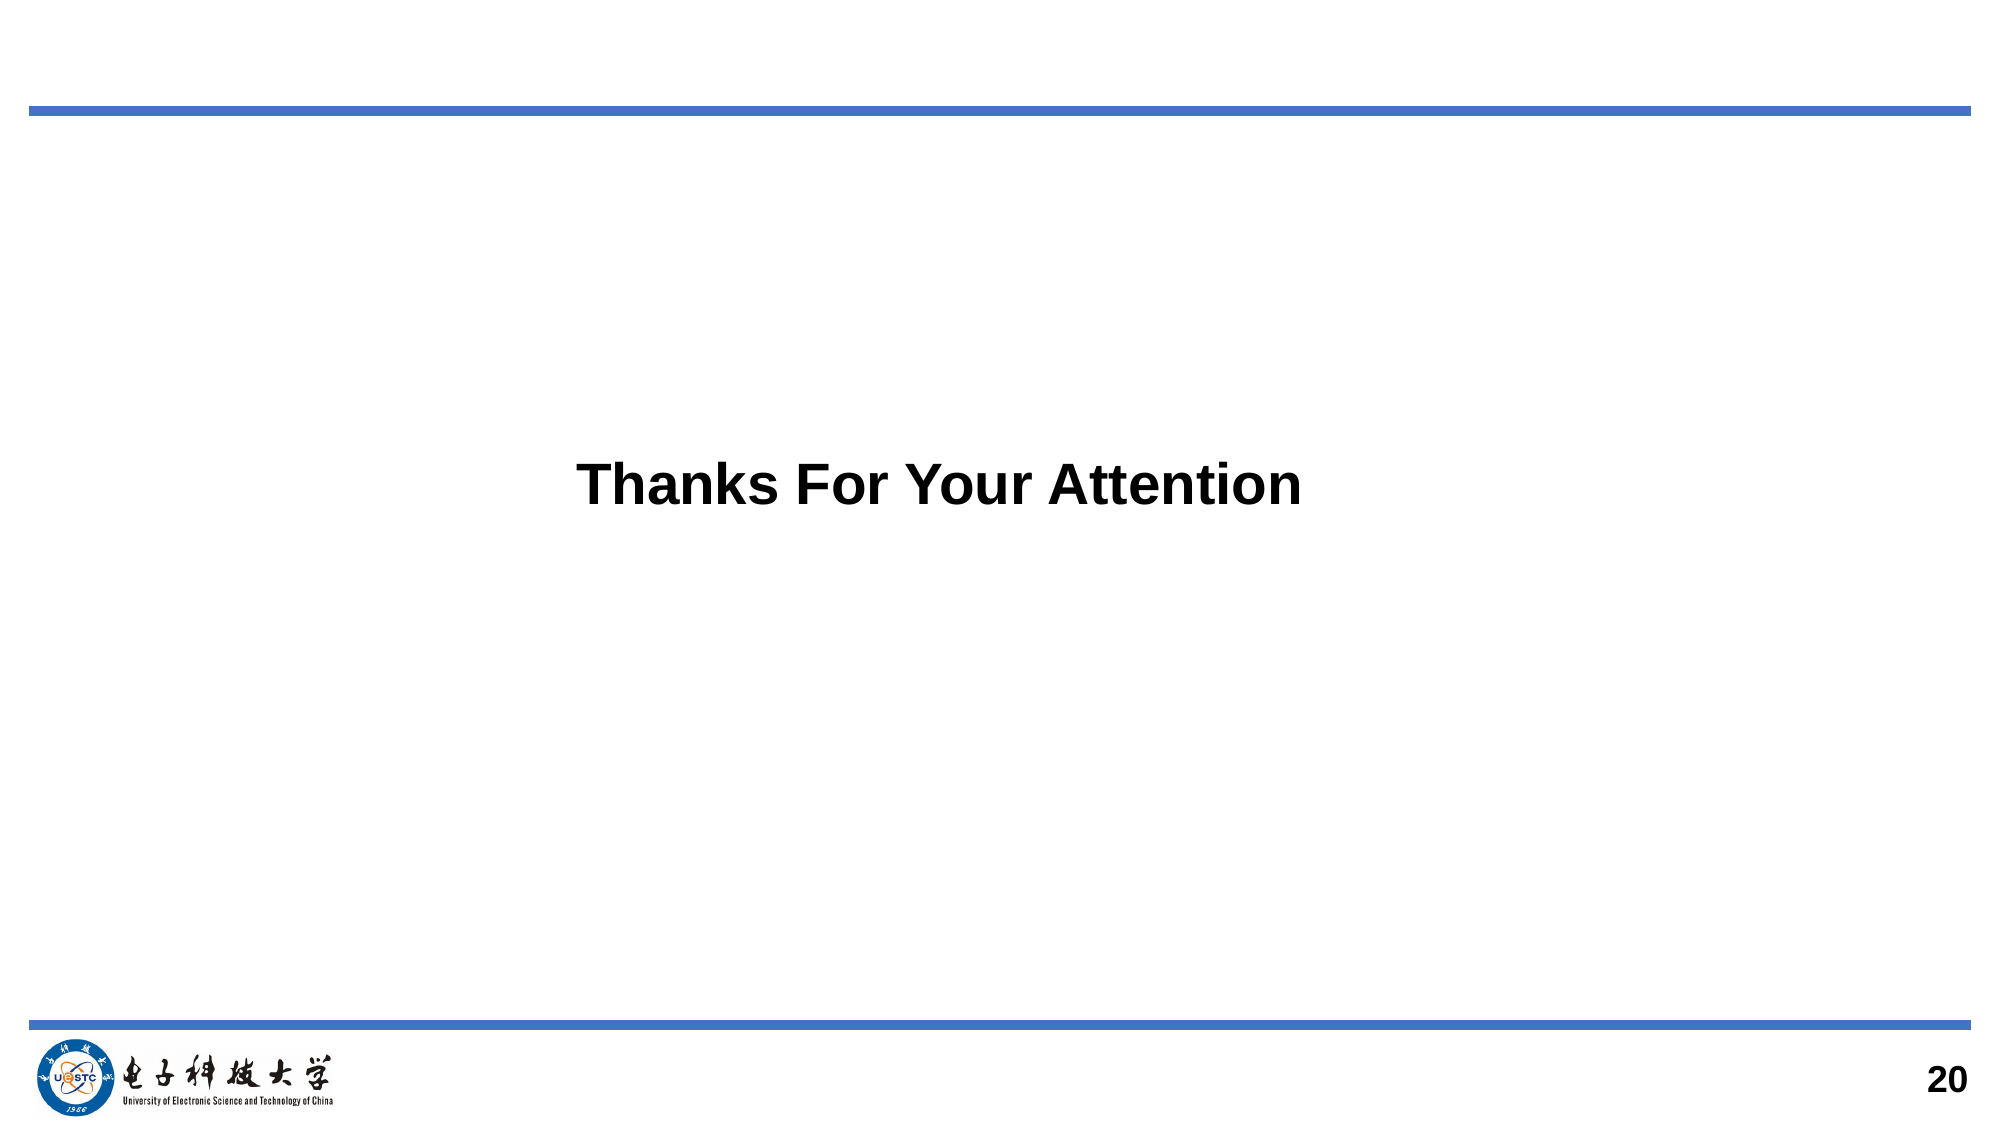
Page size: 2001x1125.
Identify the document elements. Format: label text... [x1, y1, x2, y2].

picture [28, 1035, 344, 1120]
text_box 20 [1912, 1047, 1986, 1108]
text_box Thanks For Your Attention [561, 439, 1439, 524]
